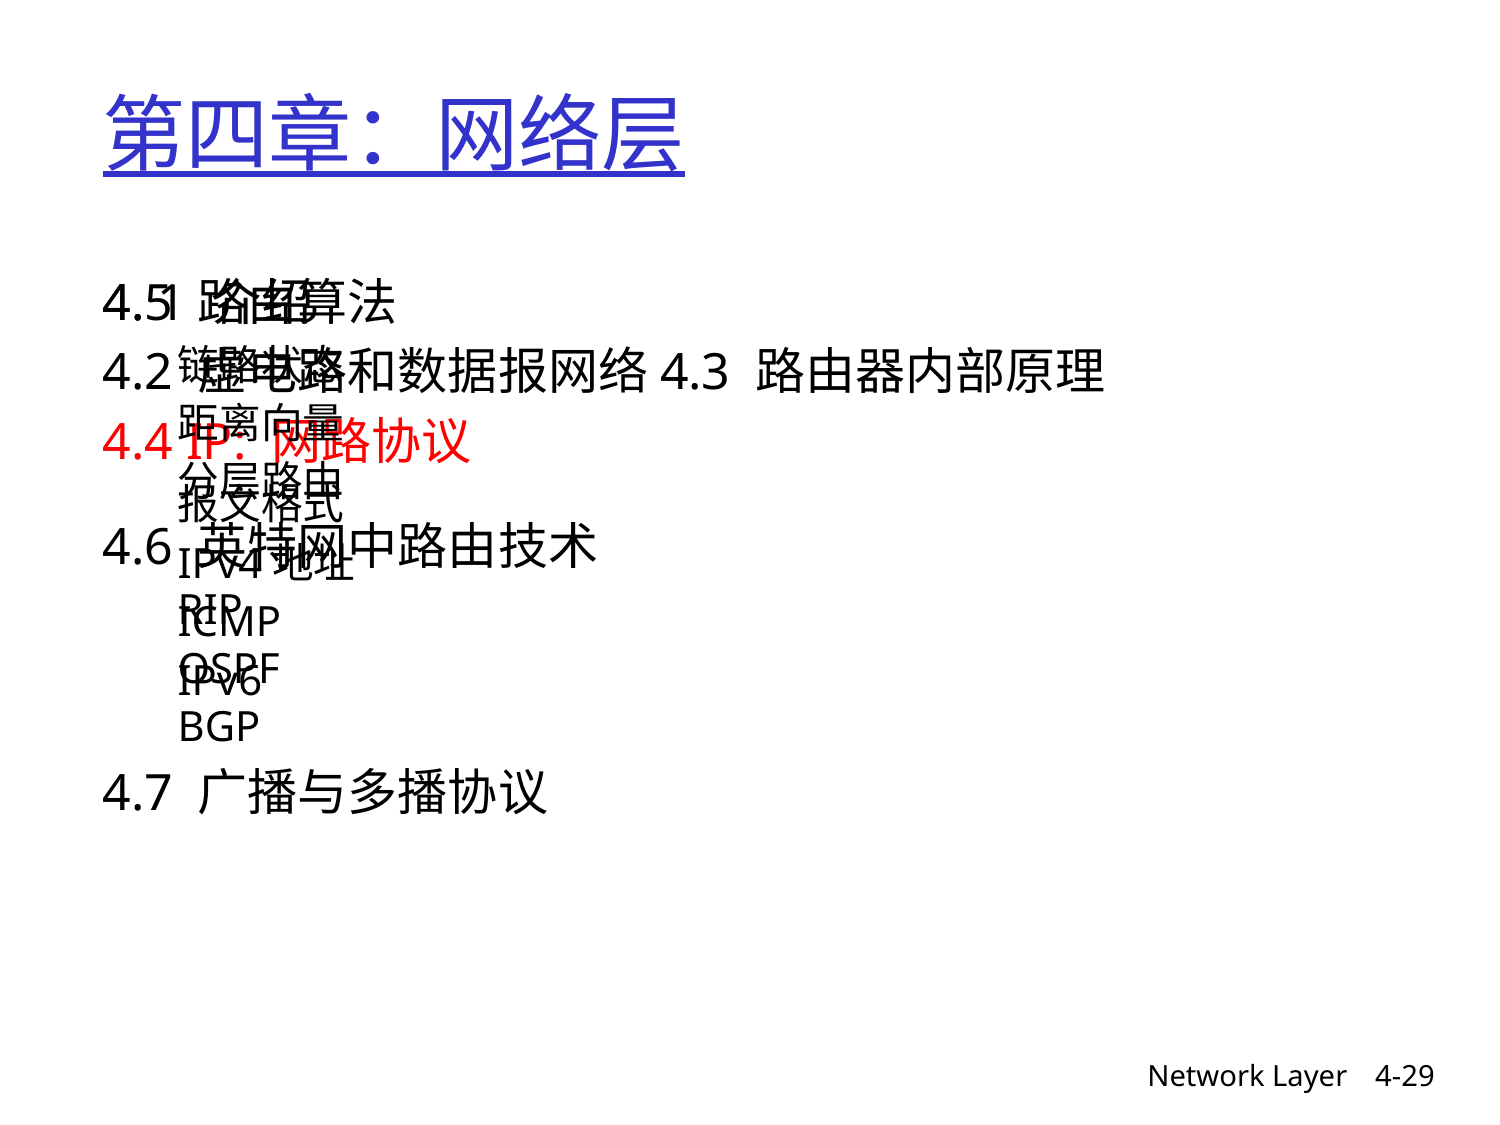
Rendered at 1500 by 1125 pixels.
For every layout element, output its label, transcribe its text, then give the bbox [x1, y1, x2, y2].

slide_number 4-29 [1338, 1049, 1451, 1125]
list 4.5 路由算法 链路状态 距离向量 分层路由 4.6 英特网中路由技术 RIP OSPF BGP 4.7 广播与多播协议 [87, 262, 1363, 1026]
footer Network Layer [887, 1049, 1338, 1125]
title 第四章：网络层 [87, 37, 1363, 226]
